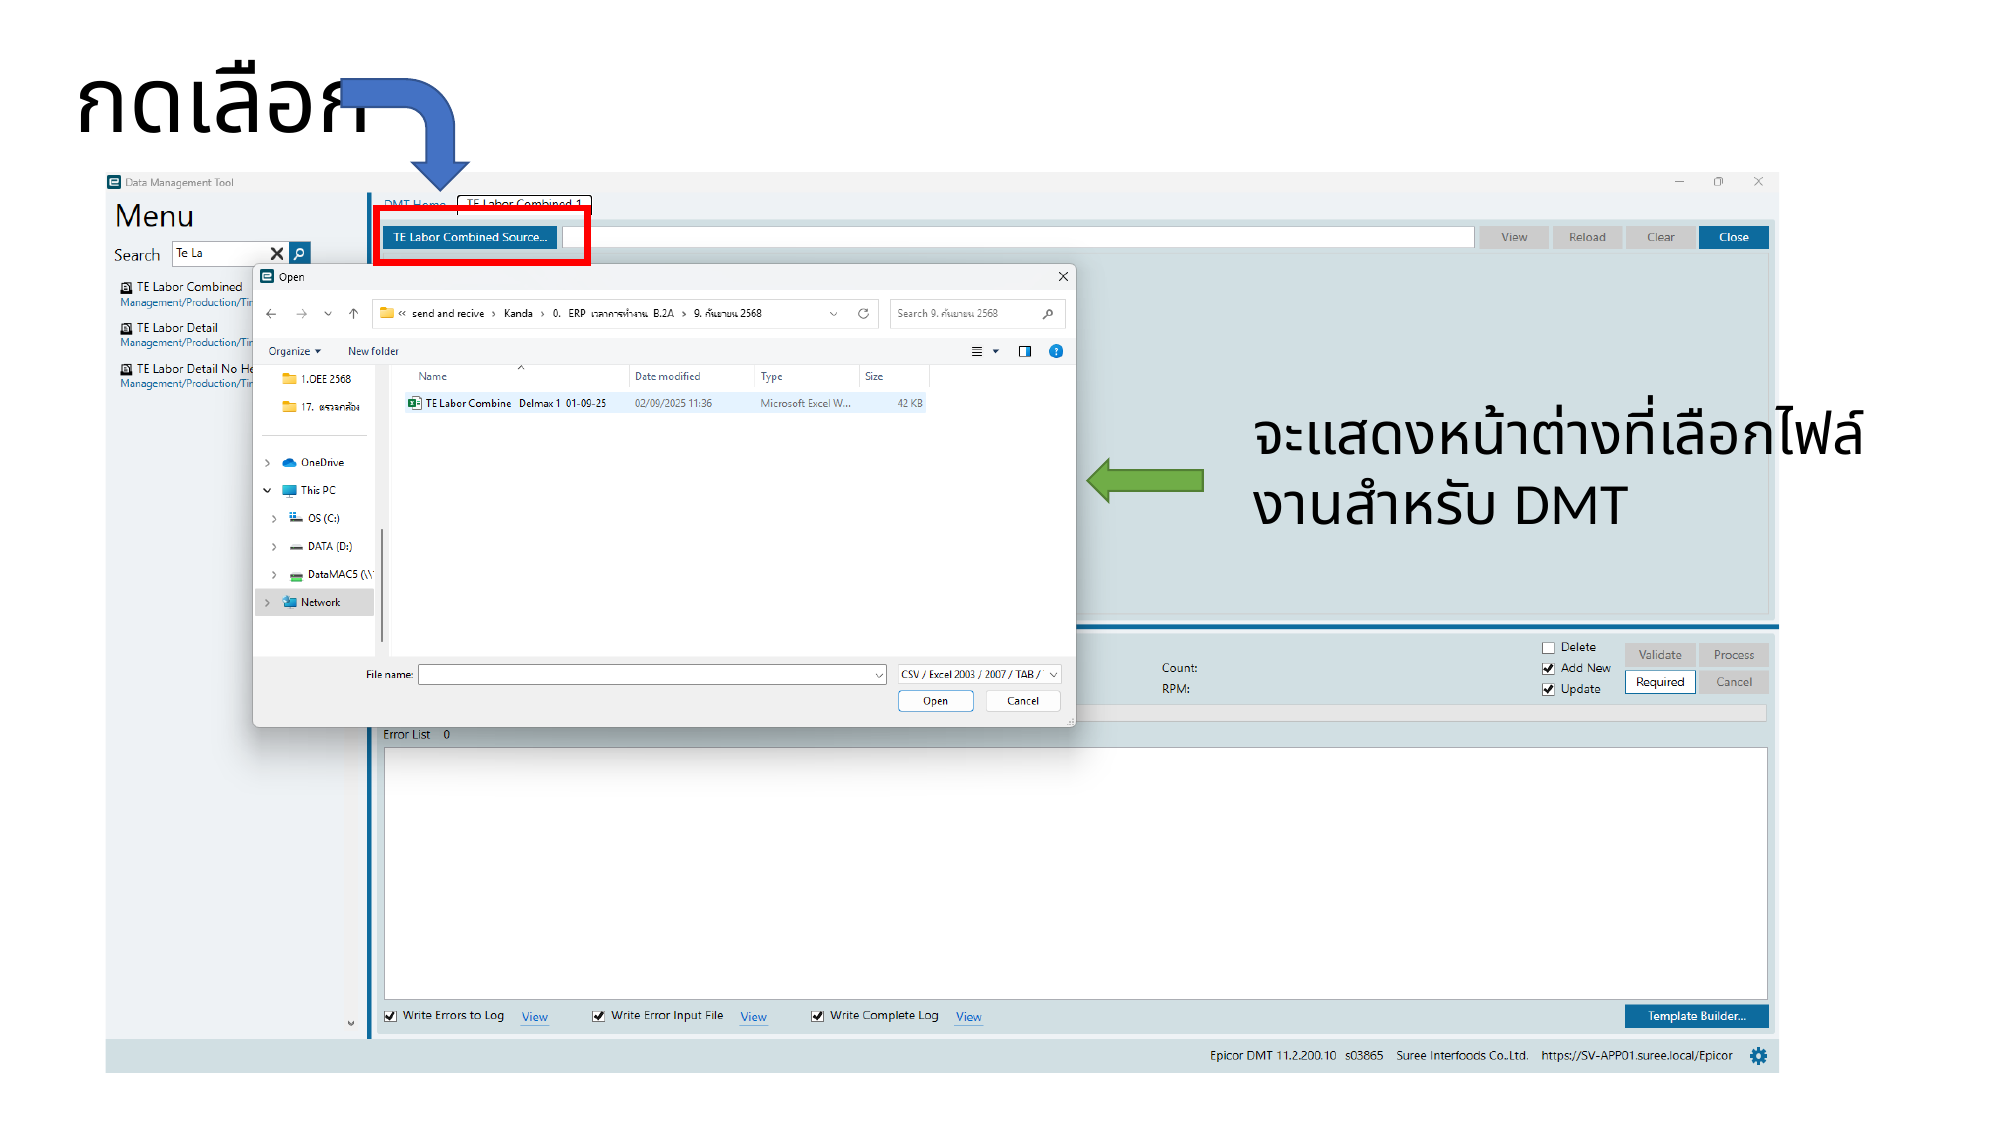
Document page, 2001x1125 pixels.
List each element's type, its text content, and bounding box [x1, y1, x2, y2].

picture [105, 172, 1780, 1073]
text_box กดเลือก [59, 33, 388, 159]
text_box [340, 78, 471, 172]
text_box จะแสดงหน้าต่างที่เลือกไฟล์งานสำหรับ DMT [1780, 388, 1942, 544]
